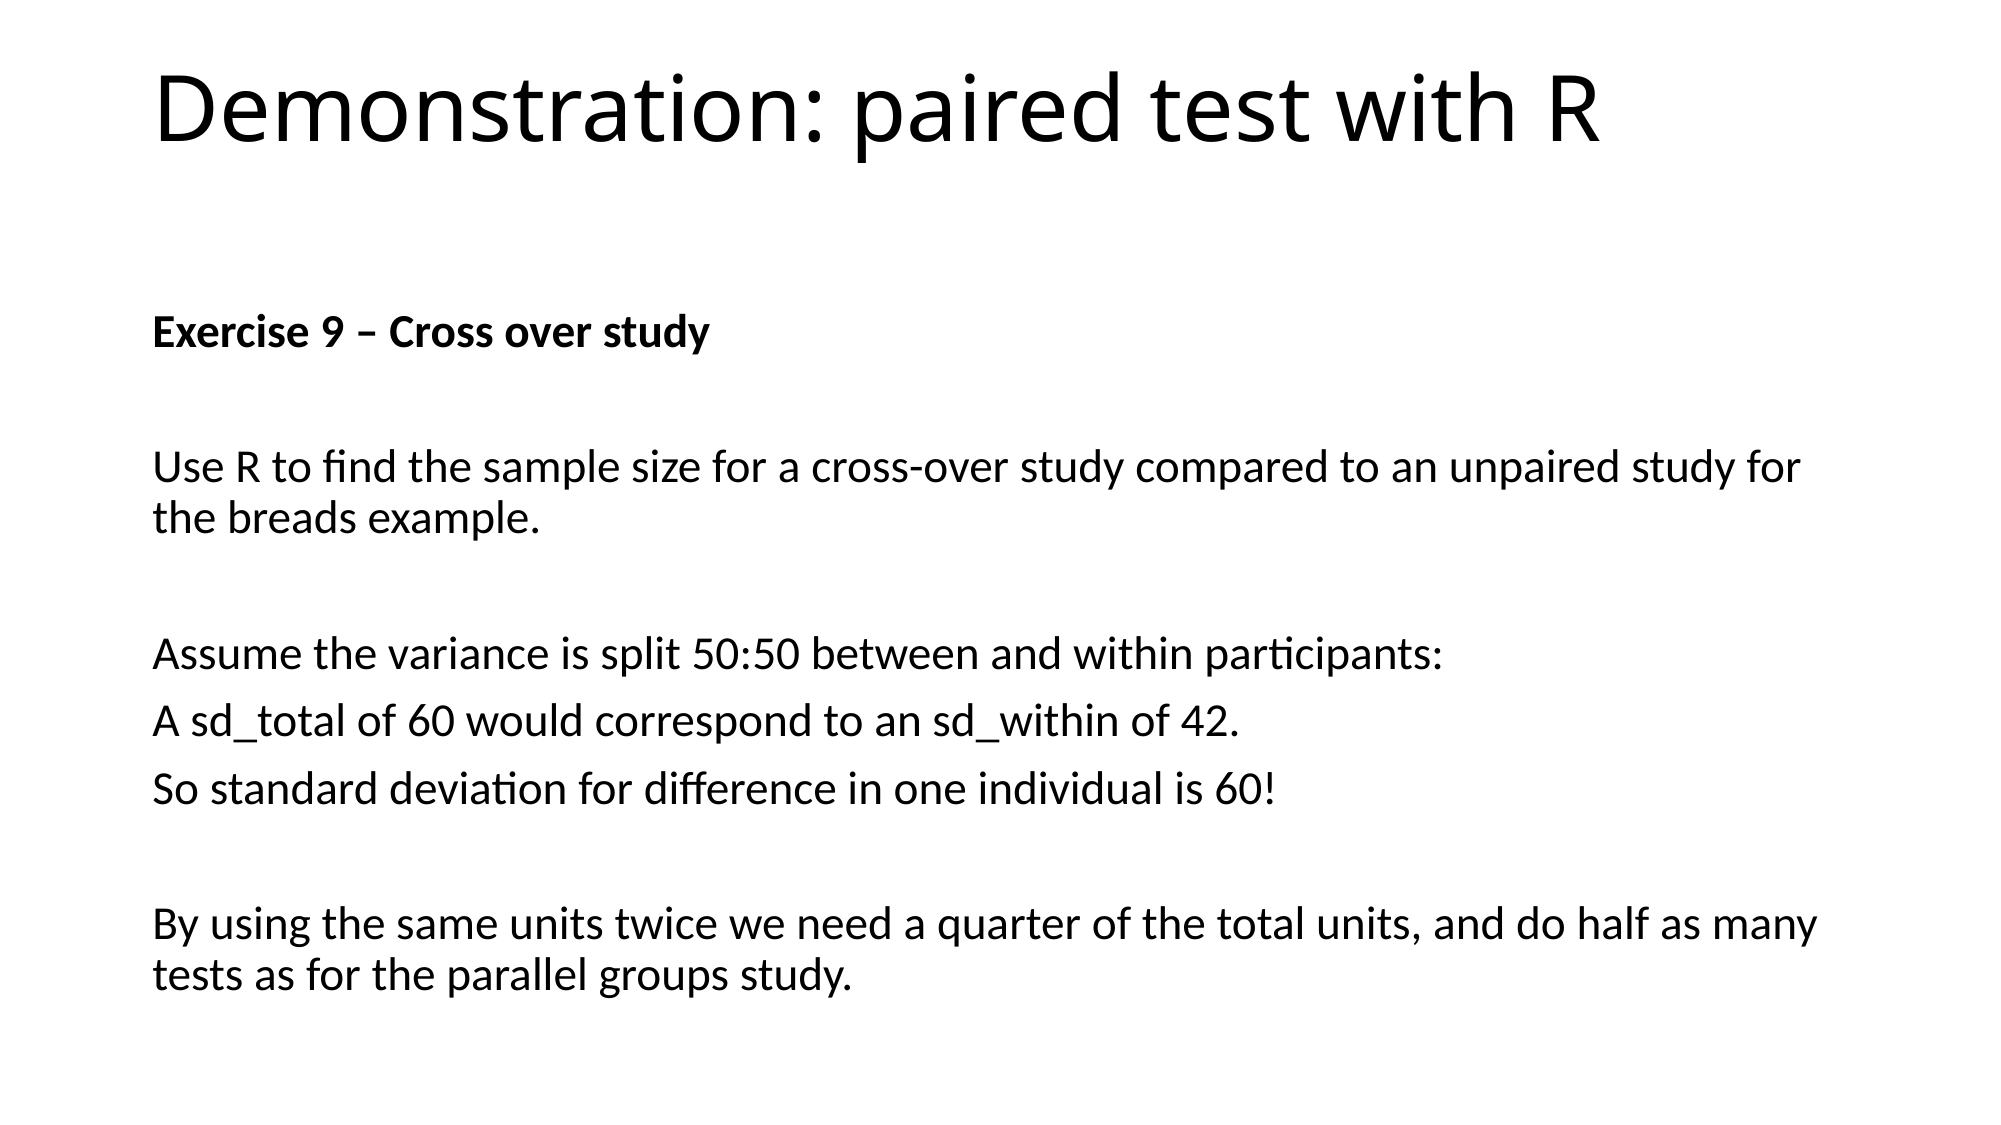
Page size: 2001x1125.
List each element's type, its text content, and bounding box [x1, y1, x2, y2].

list Exercise 9 – Cross over study Use R to find the sample size for a cross-over study compared to an unpaired study for the breads example. Assume the variance is split 50:50 between and within participants: A sd_total of 60 would correspond to an sd_within of 42. So standard deviation for difference in one individual is 60! By using the same units twice we need a quarter of the total units, and do half as many tests as for the parallel groups study. [137, 299, 1863, 1014]
title Demonstration: paired test with R [137, 50, 1863, 175]
